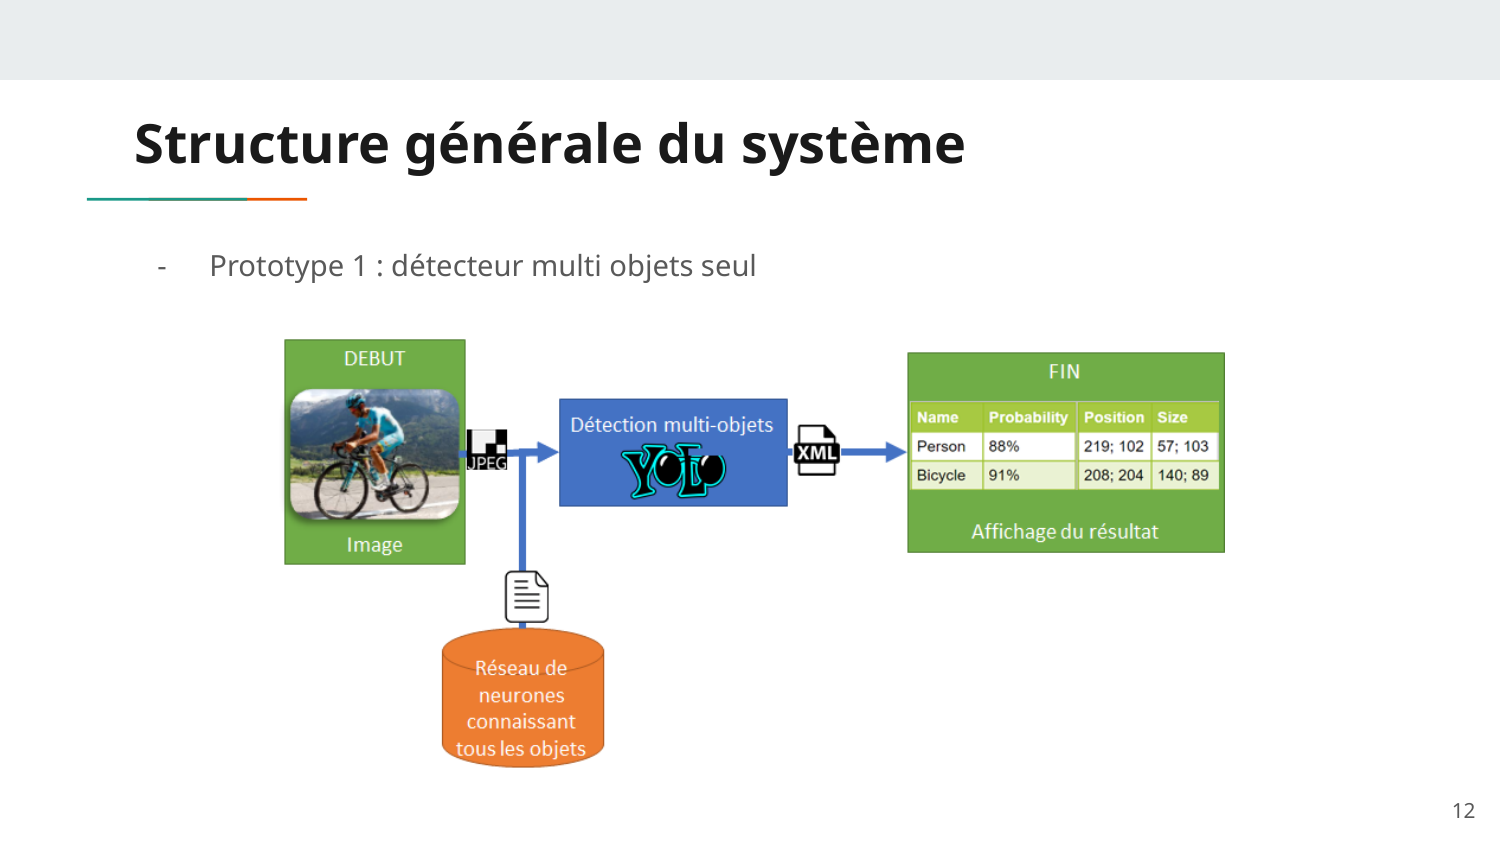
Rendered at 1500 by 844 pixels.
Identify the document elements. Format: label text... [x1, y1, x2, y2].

list Prototype 1 : détecteur multi objets seul [119, 227, 1069, 292]
picture [274, 336, 1225, 776]
title Structure générale du système [119, 94, 1381, 183]
slide_number ‹#› [1400, 779, 1491, 844]
